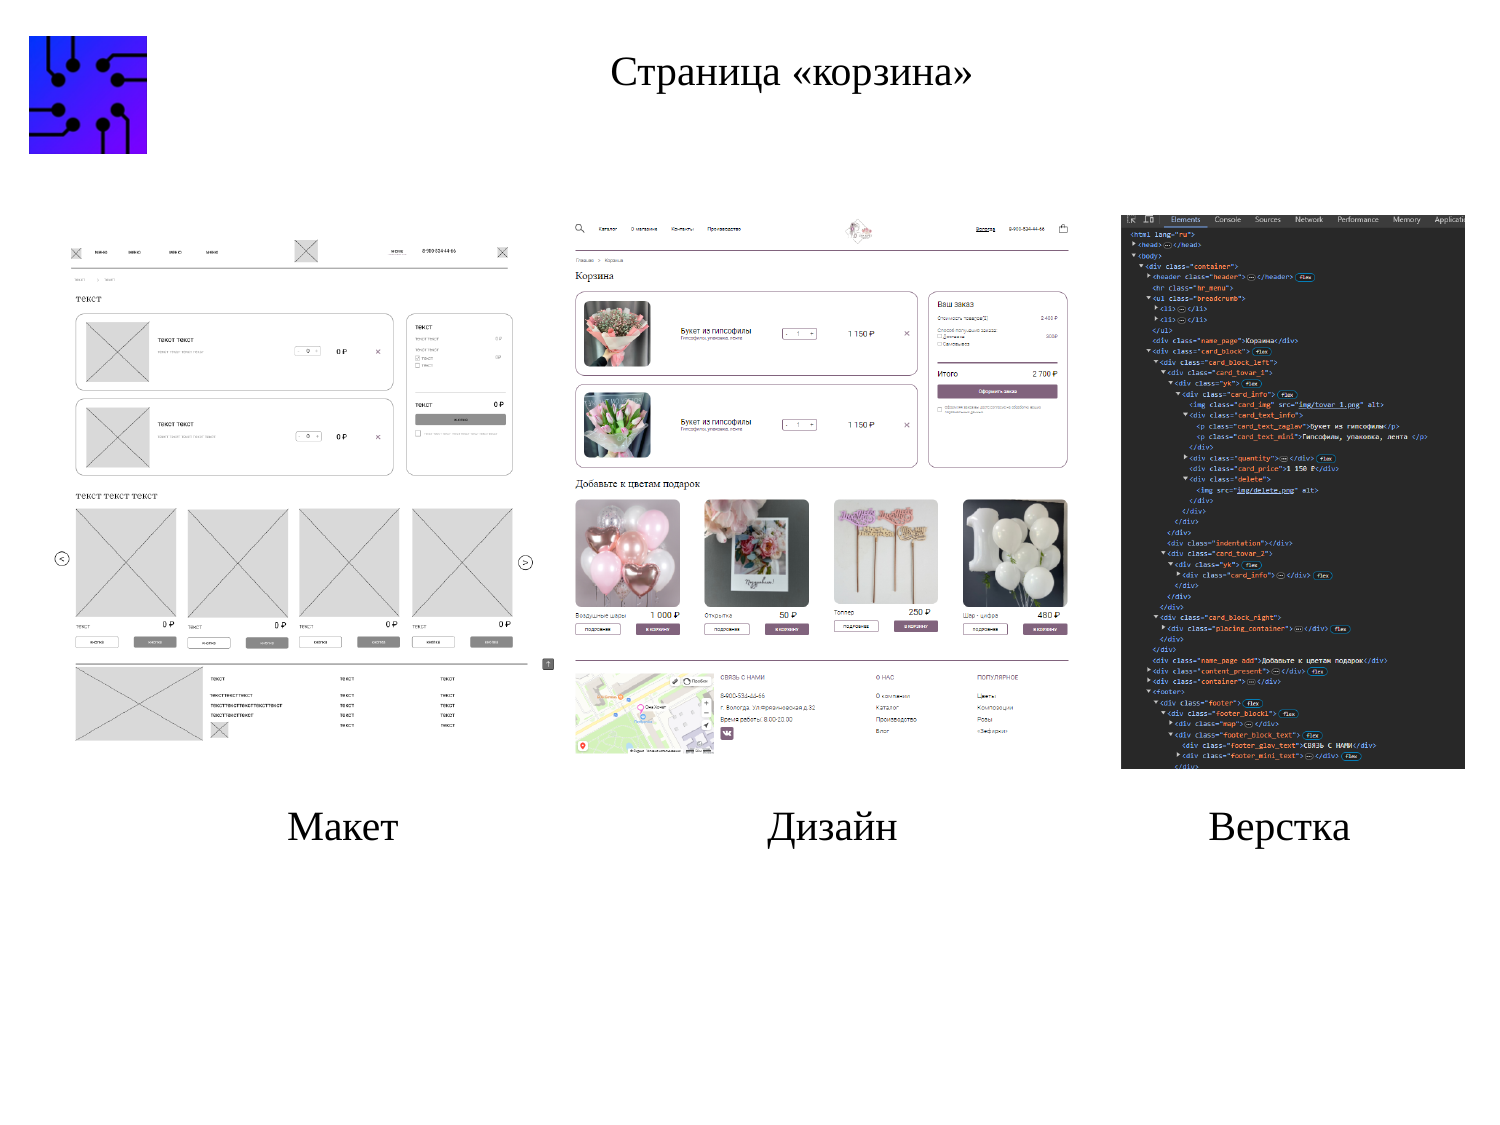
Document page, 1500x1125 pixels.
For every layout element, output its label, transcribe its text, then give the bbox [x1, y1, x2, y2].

picture [29, 36, 147, 154]
text_box Макет [272, 791, 414, 857]
text_box Верстка [1193, 791, 1366, 857]
text_box Дизайн [752, 791, 913, 857]
picture [24, 235, 566, 748]
text_box Страница «корзина» [595, 36, 1000, 102]
picture [569, 214, 1466, 770]
